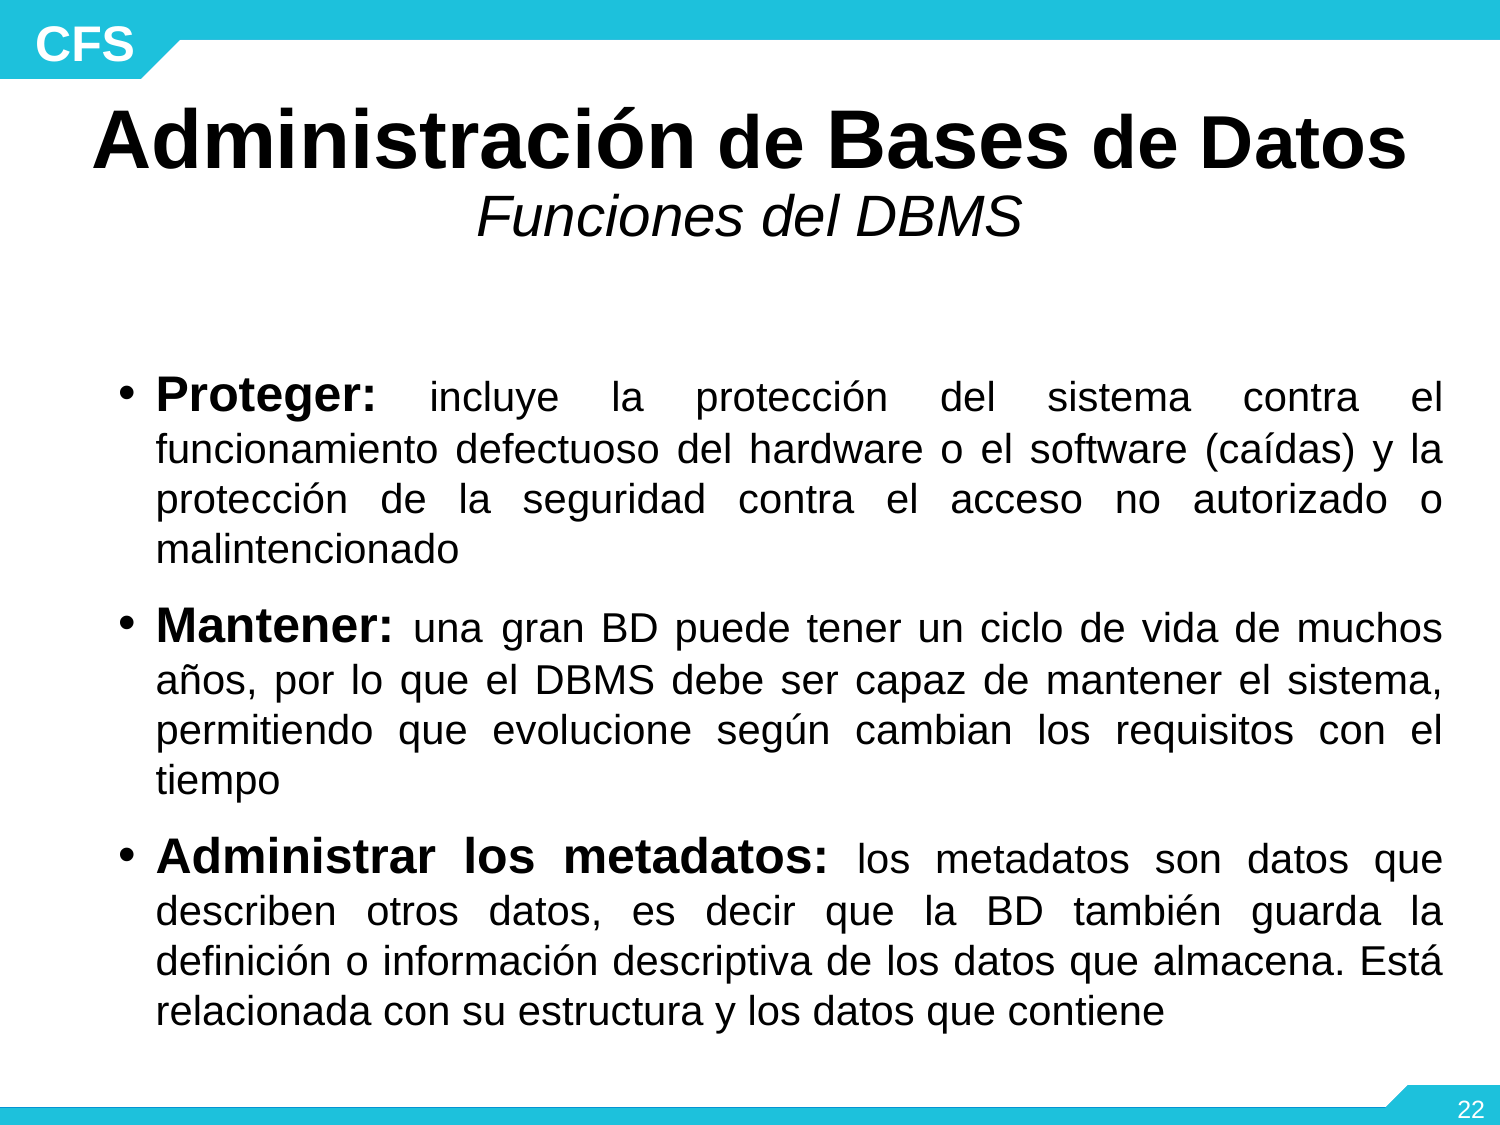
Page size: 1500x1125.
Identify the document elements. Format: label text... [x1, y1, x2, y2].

text_box Administración de Bases de Datos Funciones del DBMS [0, 72, 1500, 273]
text_box ‹#› [1162, 1078, 1500, 1125]
text_box Proteger: incluye la protección del sistema contra el funcionamiento defectuoso del hardware o el software (caídas) y la protección de la seguridad contra el acceso no autorizado o malintencionado Mantener: una gran BD puede tener un ciclo de vida de muchos años, por lo que el DBMS debe ser capaz de mantener el sistema, permitiendo que evolucione según cambian los requisitos con el tiempo Administrar los metadatos: los metadatos son datos que describen otros datos, es decir que la BD también guarda la definición o información descriptiva de los datos que almacena. Está relacionada con su estructura y los datos que contiene [103, 354, 1459, 1069]
